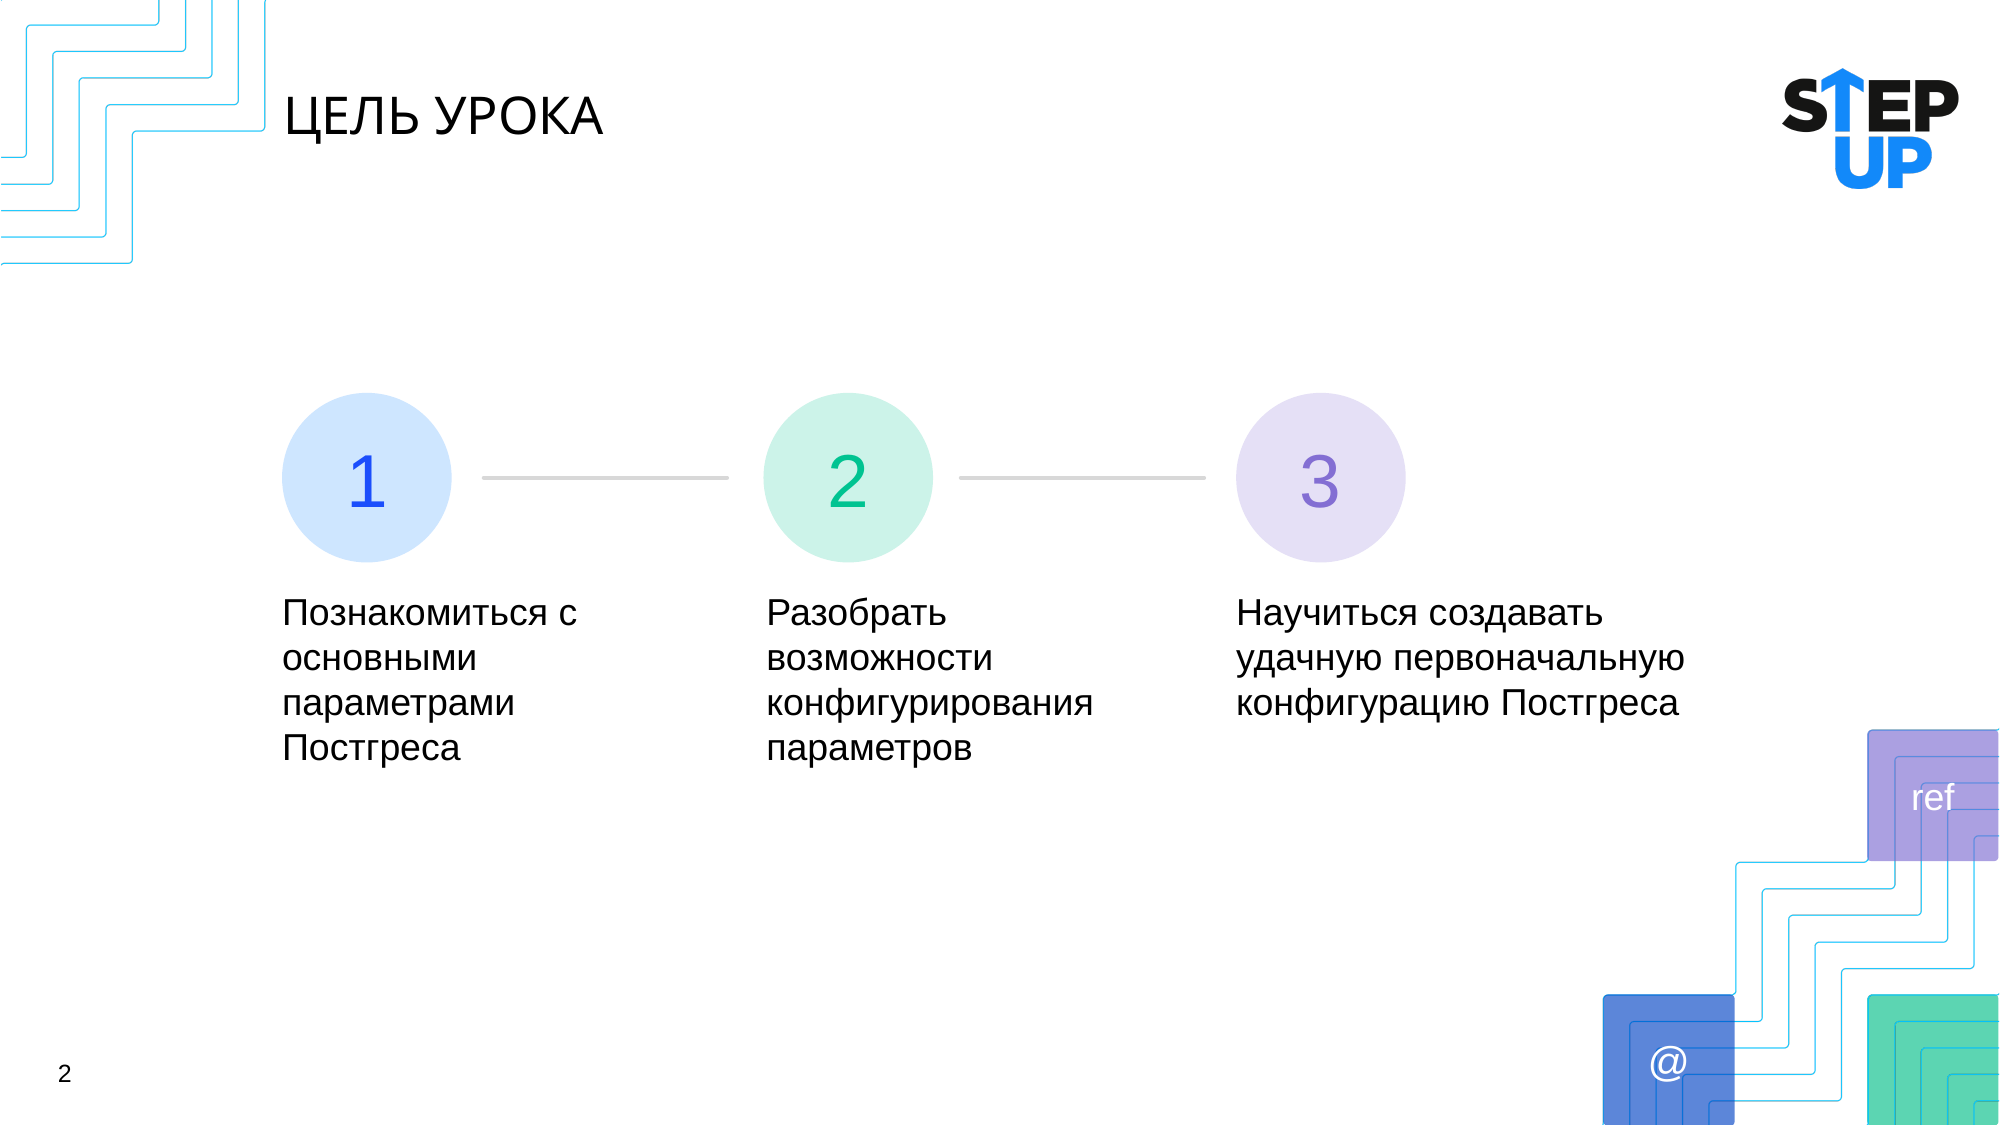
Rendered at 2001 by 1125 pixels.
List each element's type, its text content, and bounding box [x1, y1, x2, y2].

picture [1782, 68, 1959, 189]
text_box Познакомиться с основными параметрами Постгреса [282, 587, 704, 768]
text_box Разобрать возможности конфигурирования параметров [766, 587, 1106, 768]
picture [0, 0, 267, 266]
text_box 3 [1236, 392, 1406, 563]
picture [1601, 727, 2000, 1125]
title ЦЕЛЬ УРОКА [283, 82, 1538, 271]
text_box Научиться создавать удачную первоначальную конфигурацию Постгреса [1236, 587, 1708, 723]
text_box 1 [282, 392, 452, 563]
slide_number ‹#› [41, 746, 72, 1125]
text_box 2 [763, 392, 934, 563]
